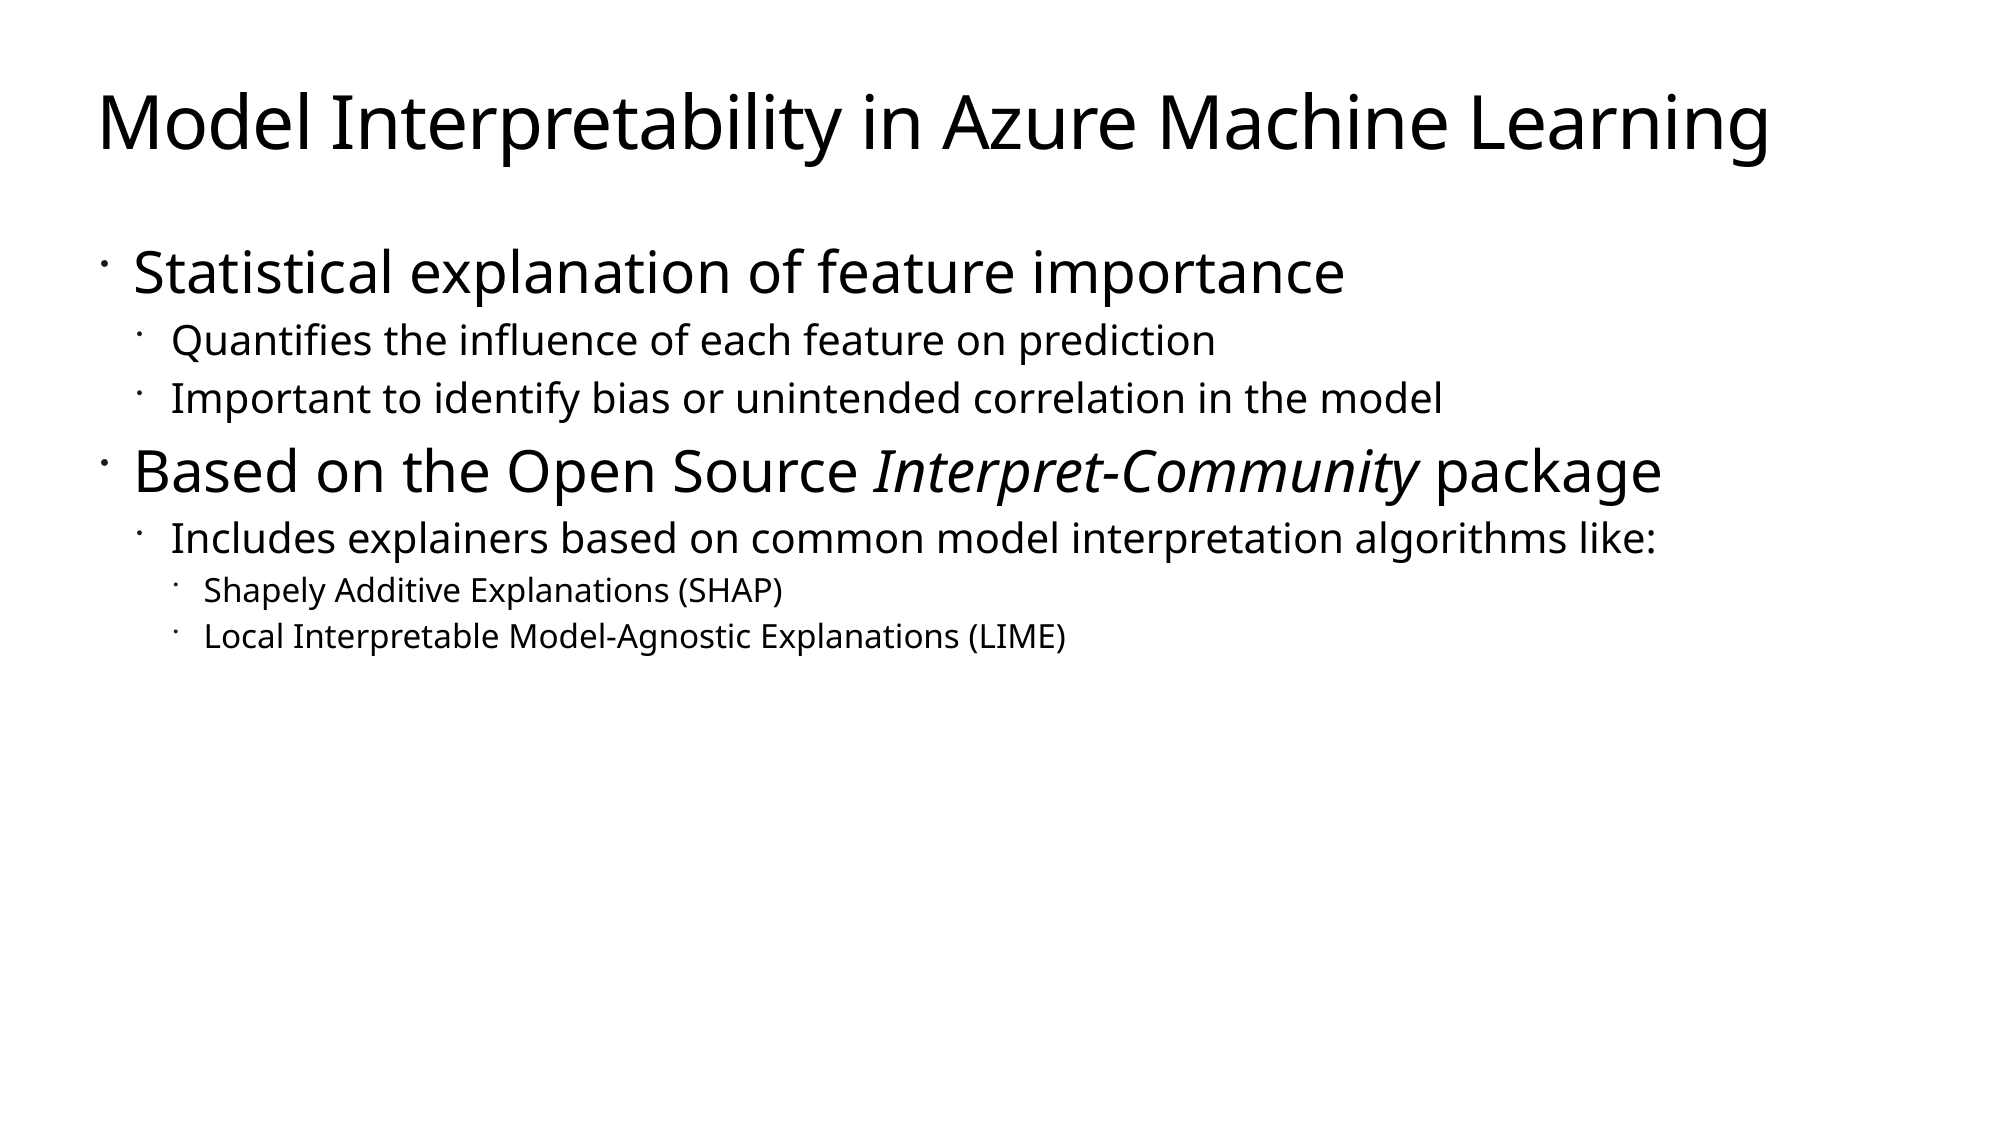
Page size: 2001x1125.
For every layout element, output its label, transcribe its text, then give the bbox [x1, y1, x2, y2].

list Statistical explanation of feature importance Quantifies the influence of each feature on prediction Important to identify bias or unintended correlation in the model Based on the Open Source Interpret-Community package Includes explainers based on common model interpretation algorithms like: Shapely Additive Explanations (SHAP) Local Interpretable Model-Agnostic Explanations (LIME) [95, 235, 1904, 670]
title Model Interpretability in Azure Machine Learning [96, 75, 1904, 166]
